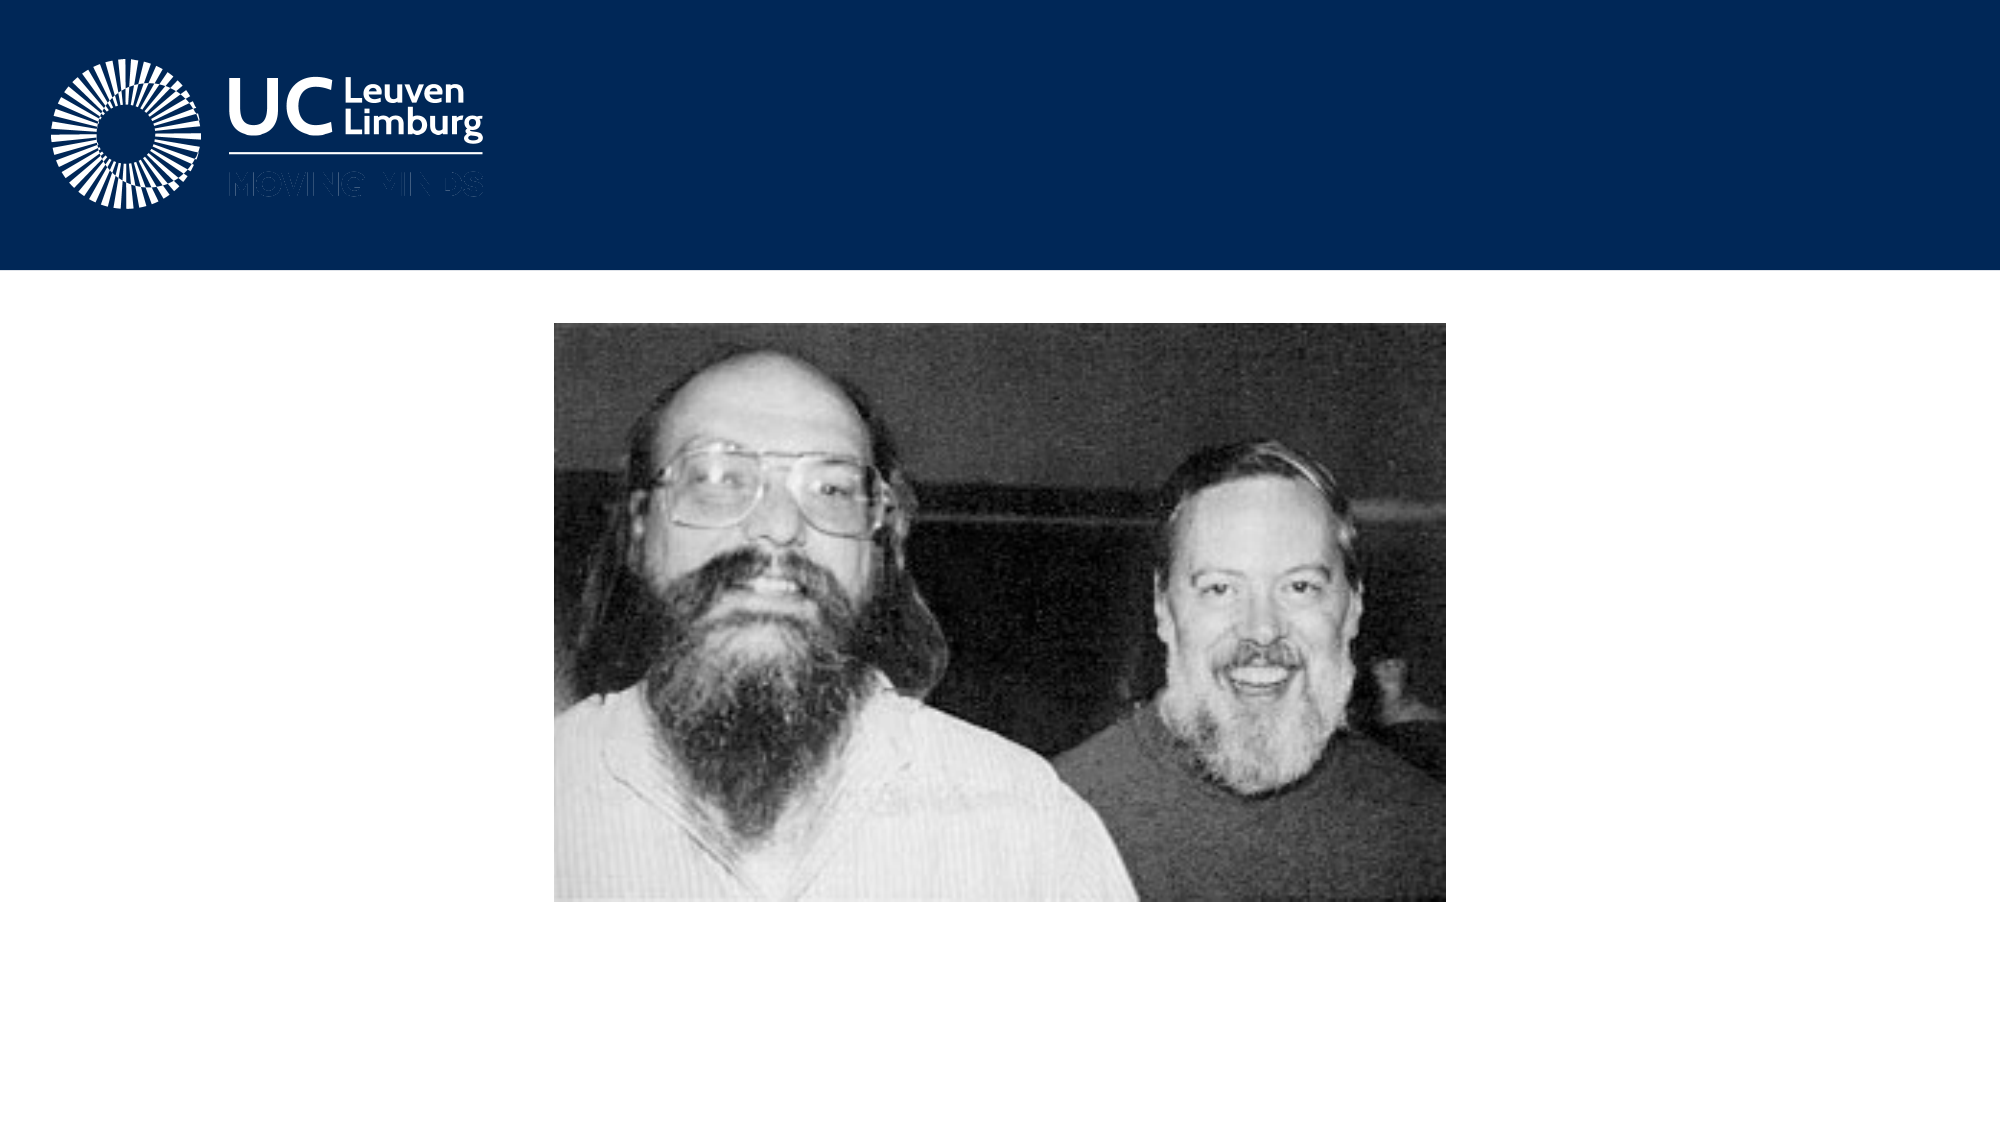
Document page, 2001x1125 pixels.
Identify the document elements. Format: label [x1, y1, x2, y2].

picture [51, 59, 483, 209]
list [554, 323, 1446, 902]
